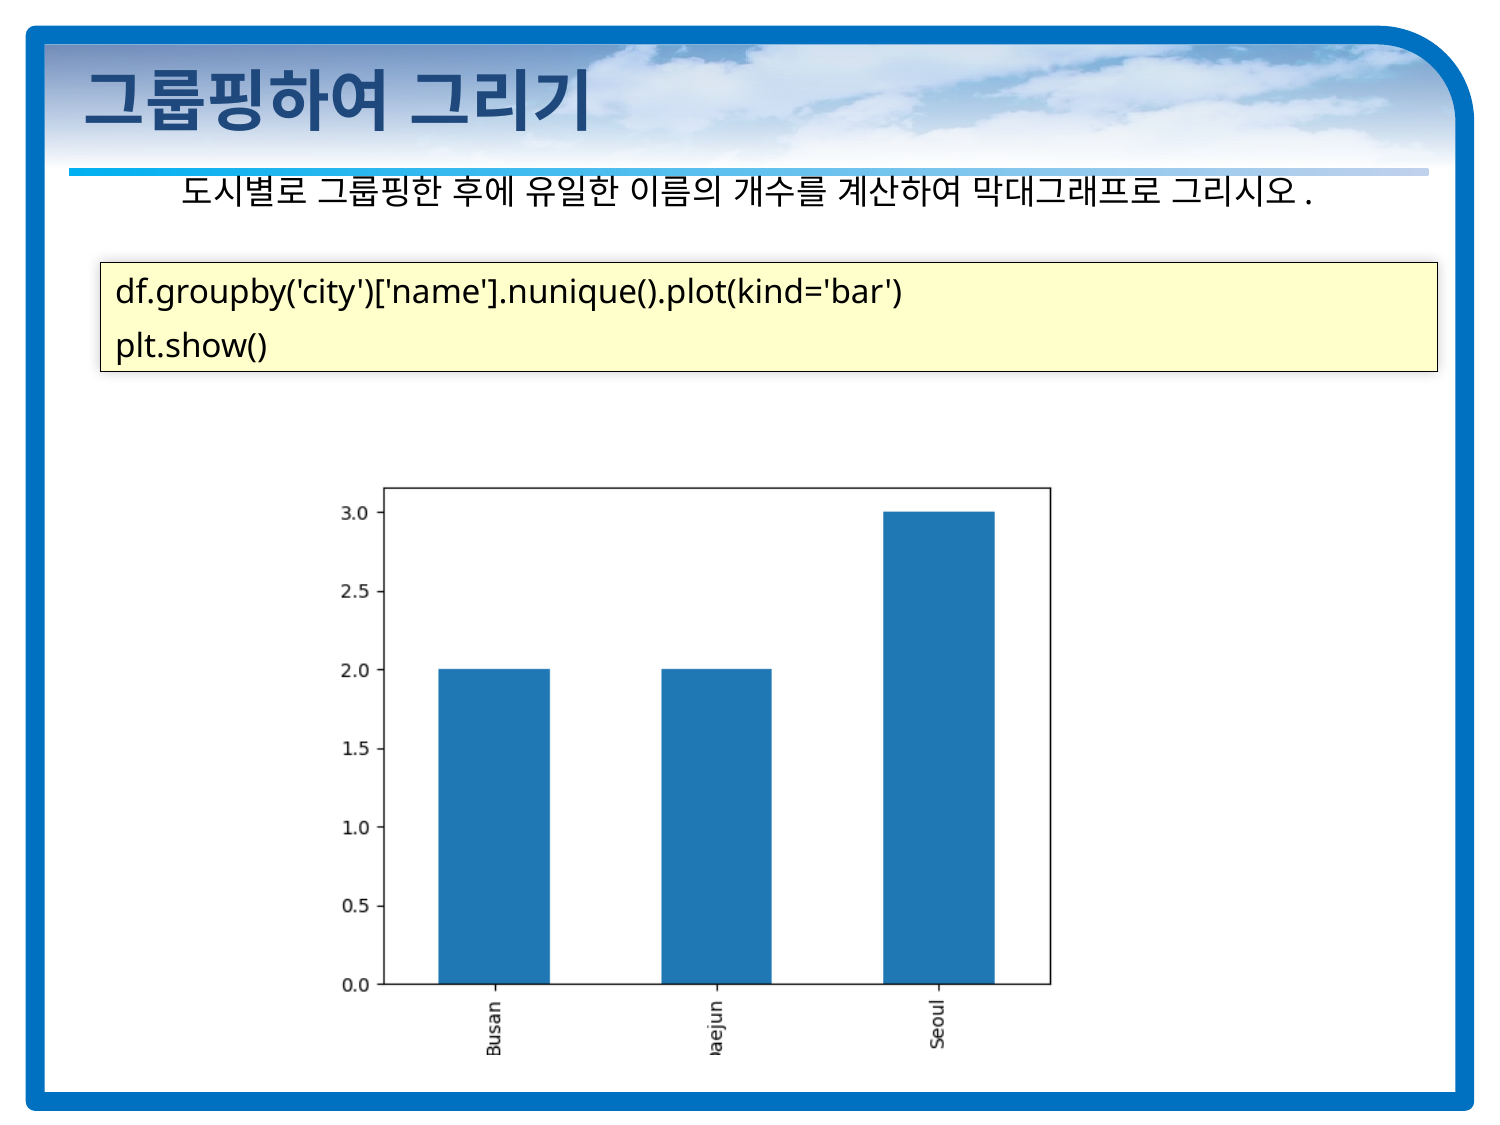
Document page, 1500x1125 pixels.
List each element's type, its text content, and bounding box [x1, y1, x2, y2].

text_box 도시별로 그룹핑한 후에 유일한 이름의 개수를 계산하여 막대그래프로 그리시오. [100, 162, 1341, 256]
title 그룹핑하여 그리기 [68, 75, 1419, 163]
text_box df.groupby('city')['name'].nunique().plot(kind='bar') plt.show() [100, 262, 1438, 372]
picture [276, 411, 1137, 1055]
text_box [0, 0, 1500, 75]
